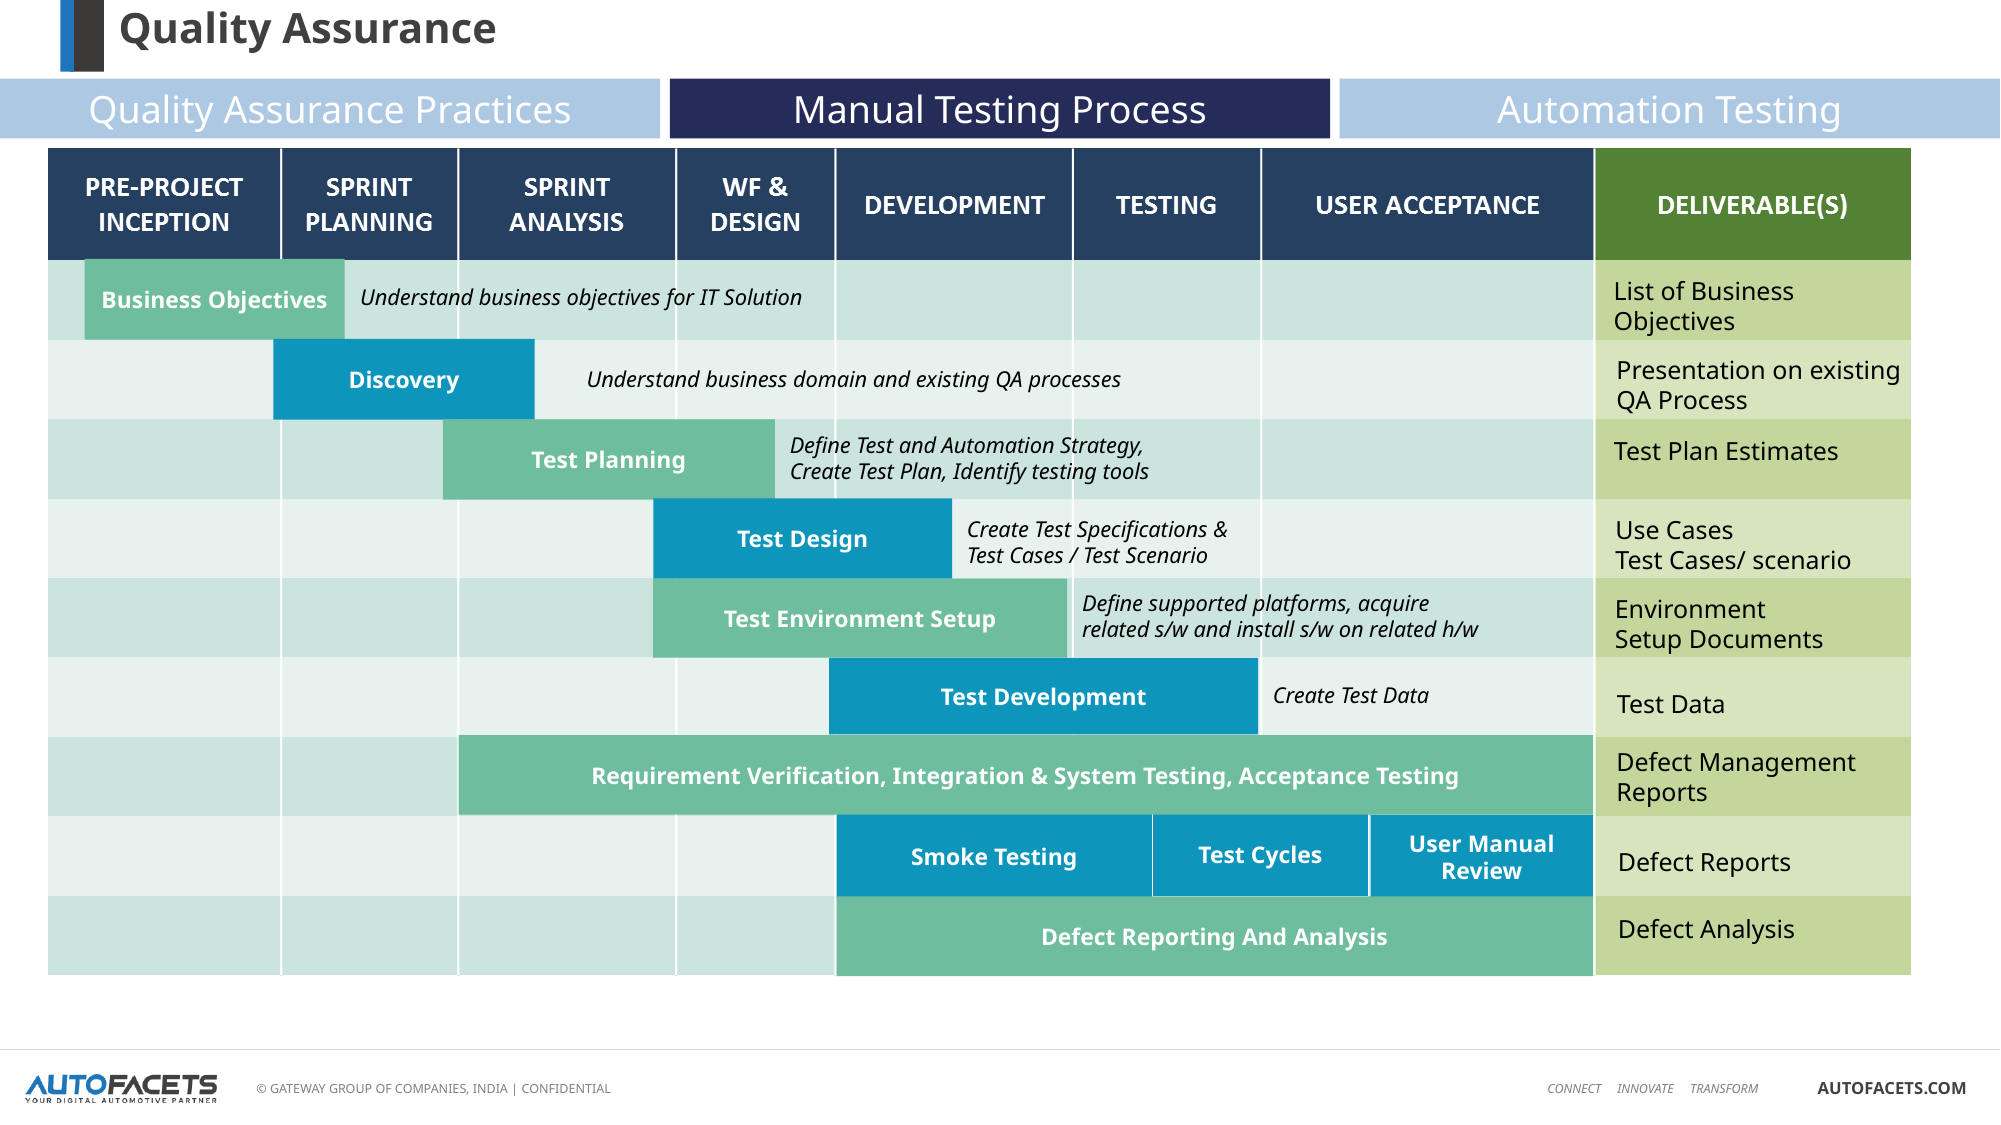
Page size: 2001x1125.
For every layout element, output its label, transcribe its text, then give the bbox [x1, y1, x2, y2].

text_box Quality Assurance Practices [0, 78, 661, 139]
picture [25, 1074, 217, 1103]
list Quality Assurance [103, 0, 2000, 72]
text_box Automation Testing [1339, 78, 2000, 139]
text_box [47, 148, 1952, 977]
text_box Manual Testing Process [669, 78, 1331, 139]
